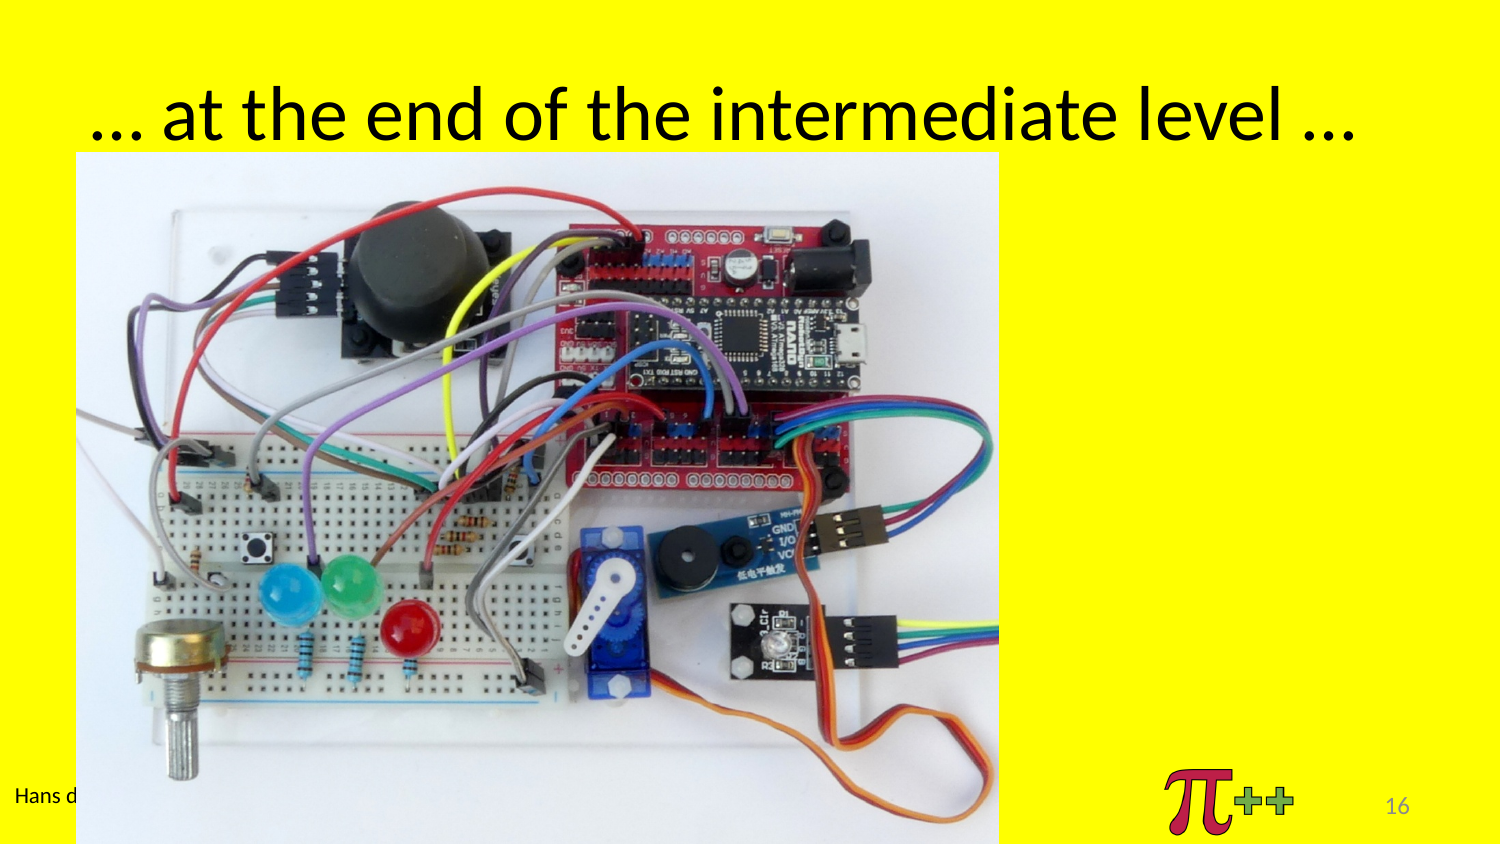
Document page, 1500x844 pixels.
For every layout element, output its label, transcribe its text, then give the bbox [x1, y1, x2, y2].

slide_number 16 [1340, 782, 1425, 827]
title … at the end of the intermediate level … [75, 20, 1471, 198]
picture [76, 152, 999, 844]
picture [1163, 768, 1294, 836]
